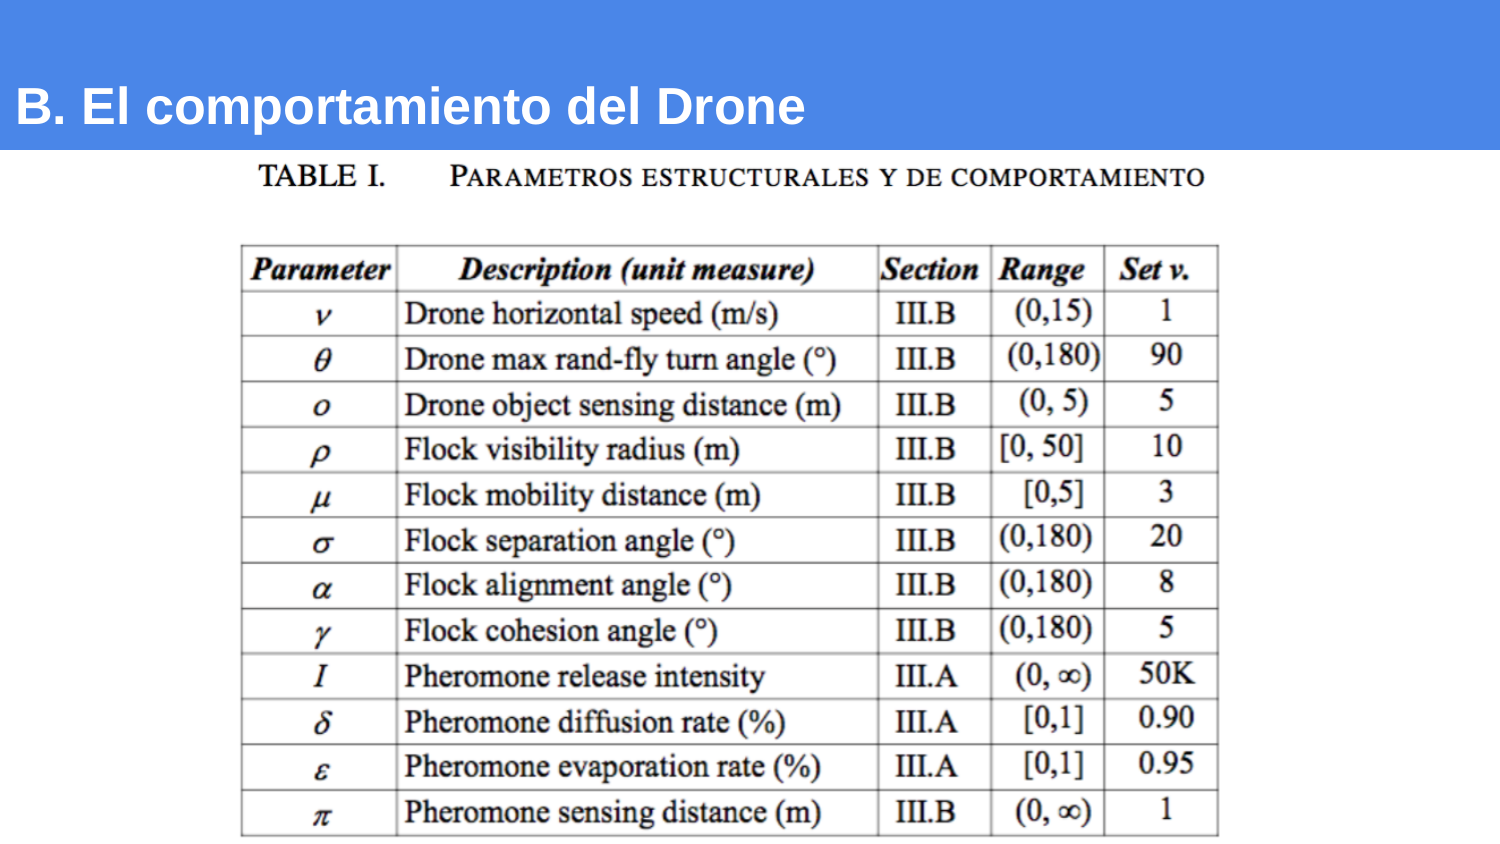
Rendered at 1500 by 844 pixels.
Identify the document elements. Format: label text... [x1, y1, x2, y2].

title B. El comportamiento del Drone [0, 0, 1500, 150]
picture [225, 157, 1238, 844]
